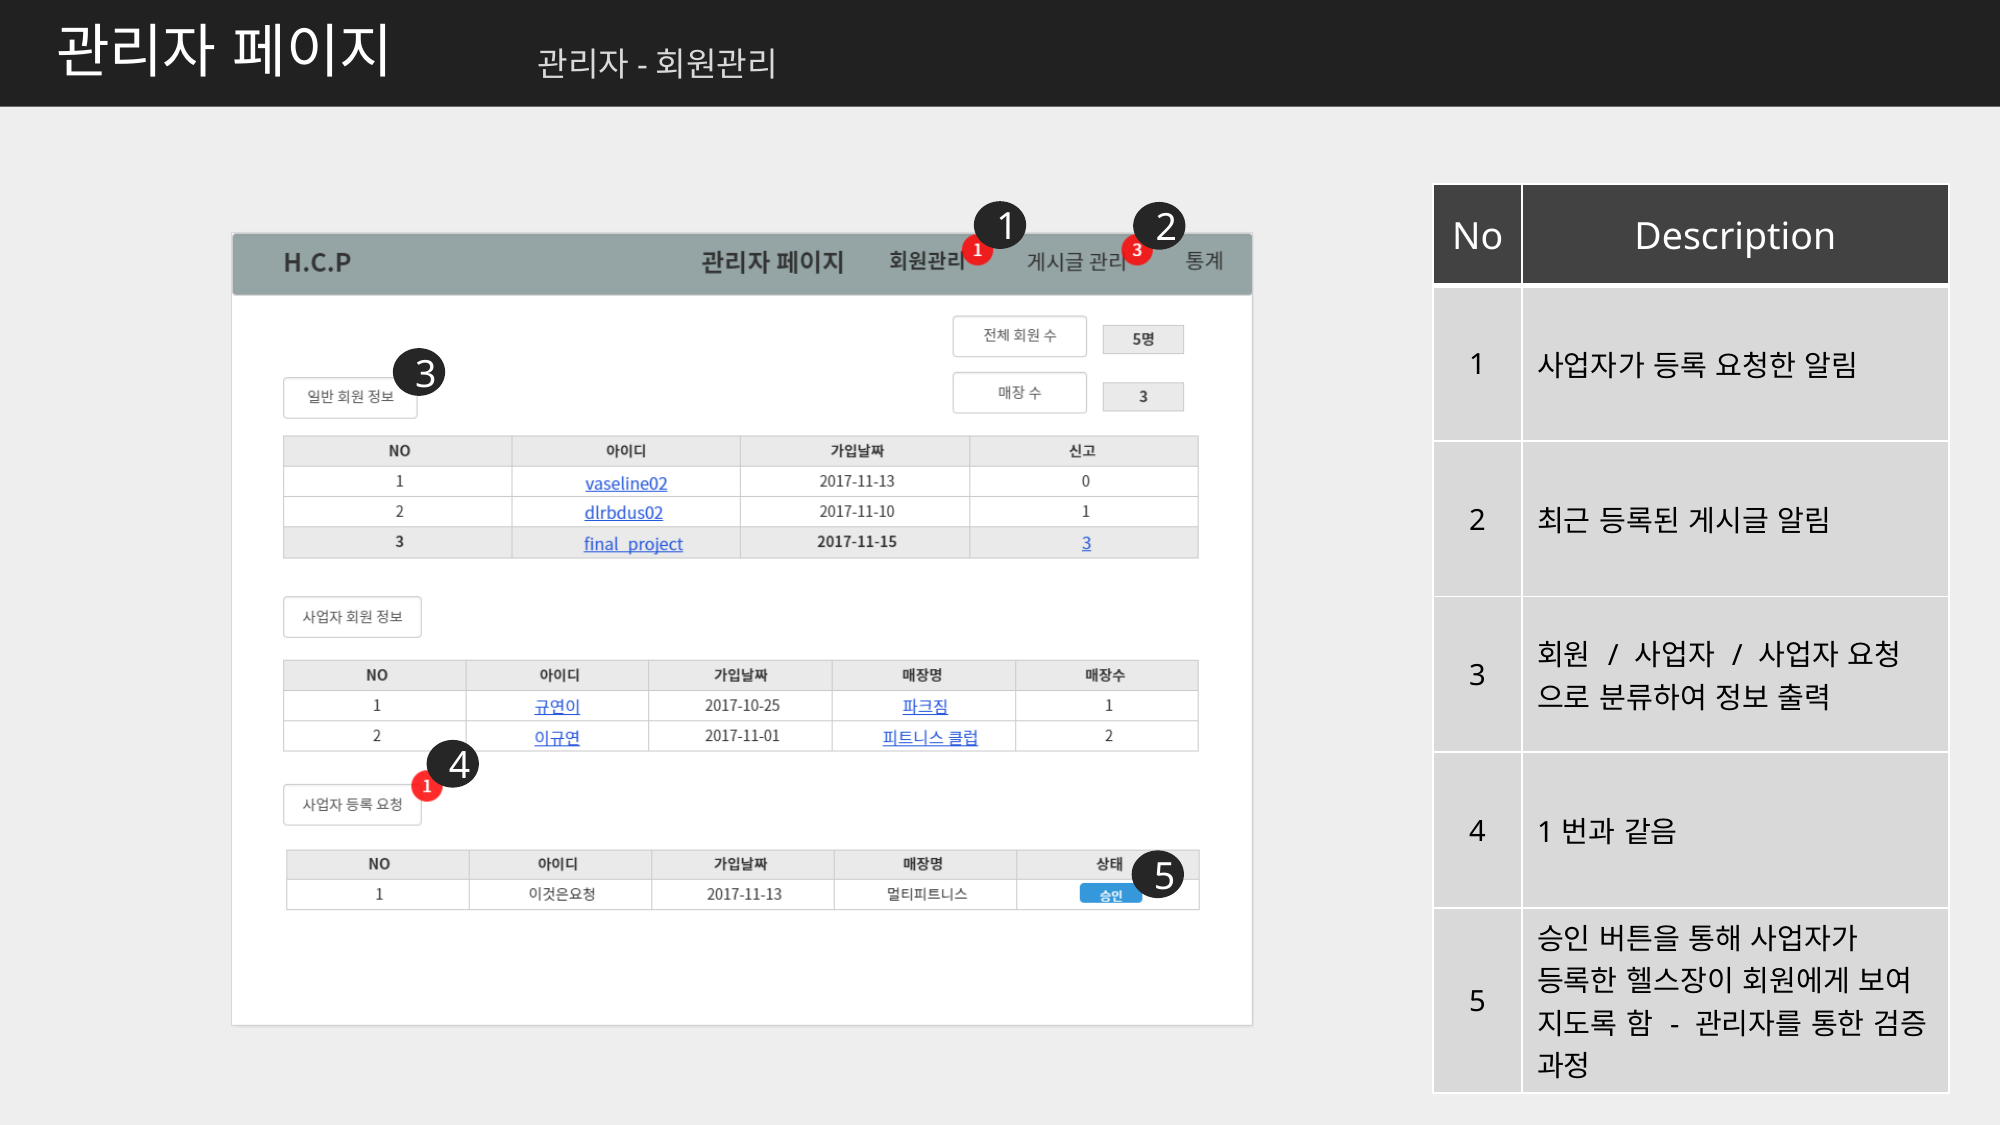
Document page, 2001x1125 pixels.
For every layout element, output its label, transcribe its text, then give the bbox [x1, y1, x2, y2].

table_cell 4 [1434, 753, 1521, 907]
table_cell 회원 / 사업자 / 사업자 요청 으로 분류하여 정보 출력 [1523, 597, 1948, 751]
text_box 2 [1132, 200, 1187, 230]
table_cell 2 [1434, 442, 1521, 596]
table_cell 최근 등록된 게시글 알림 [1523, 442, 1948, 596]
text_box 1 [972, 200, 1028, 230]
list 관리자-회원관리 [522, 0, 1168, 107]
table_header Description [1523, 185, 1948, 283]
picture [231, 230, 1254, 1028]
table_cell 1번과 같음 [1523, 753, 1948, 907]
table_cell 5 [1434, 909, 1521, 1092]
table_cell 3 [1434, 597, 1521, 751]
table_cell 1 [1434, 288, 1521, 440]
table_header No [1434, 185, 1521, 283]
table_cell 사업자가 등록 요청한 알림 [1523, 288, 1948, 440]
table_cell 승인 버튼을 통해 사업자가 등록한 헬스장이 회원에게 보여 지도록 함 - 관리자를 통한 검증 과정 [1523, 909, 1948, 1092]
title 관리자 페이지 [41, 0, 522, 107]
